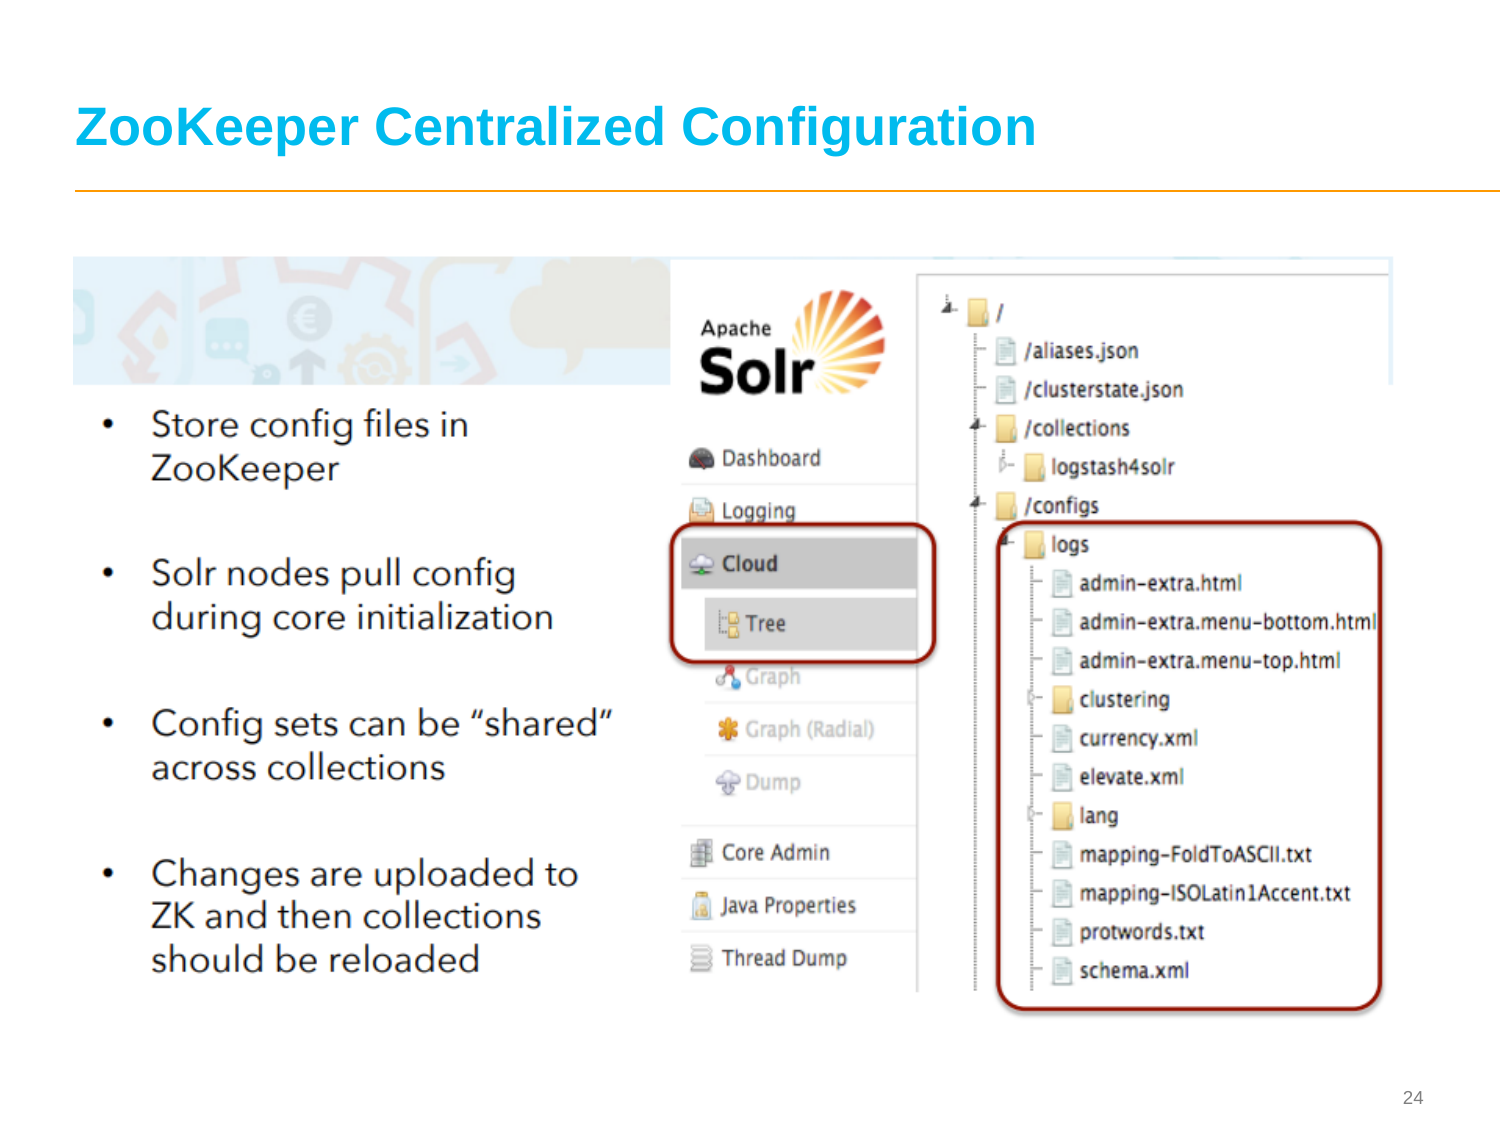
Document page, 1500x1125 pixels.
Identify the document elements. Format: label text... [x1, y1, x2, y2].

picture [73, 249, 1409, 1031]
title ZooKeeper Centralized Configuration [75, 27, 1422, 157]
